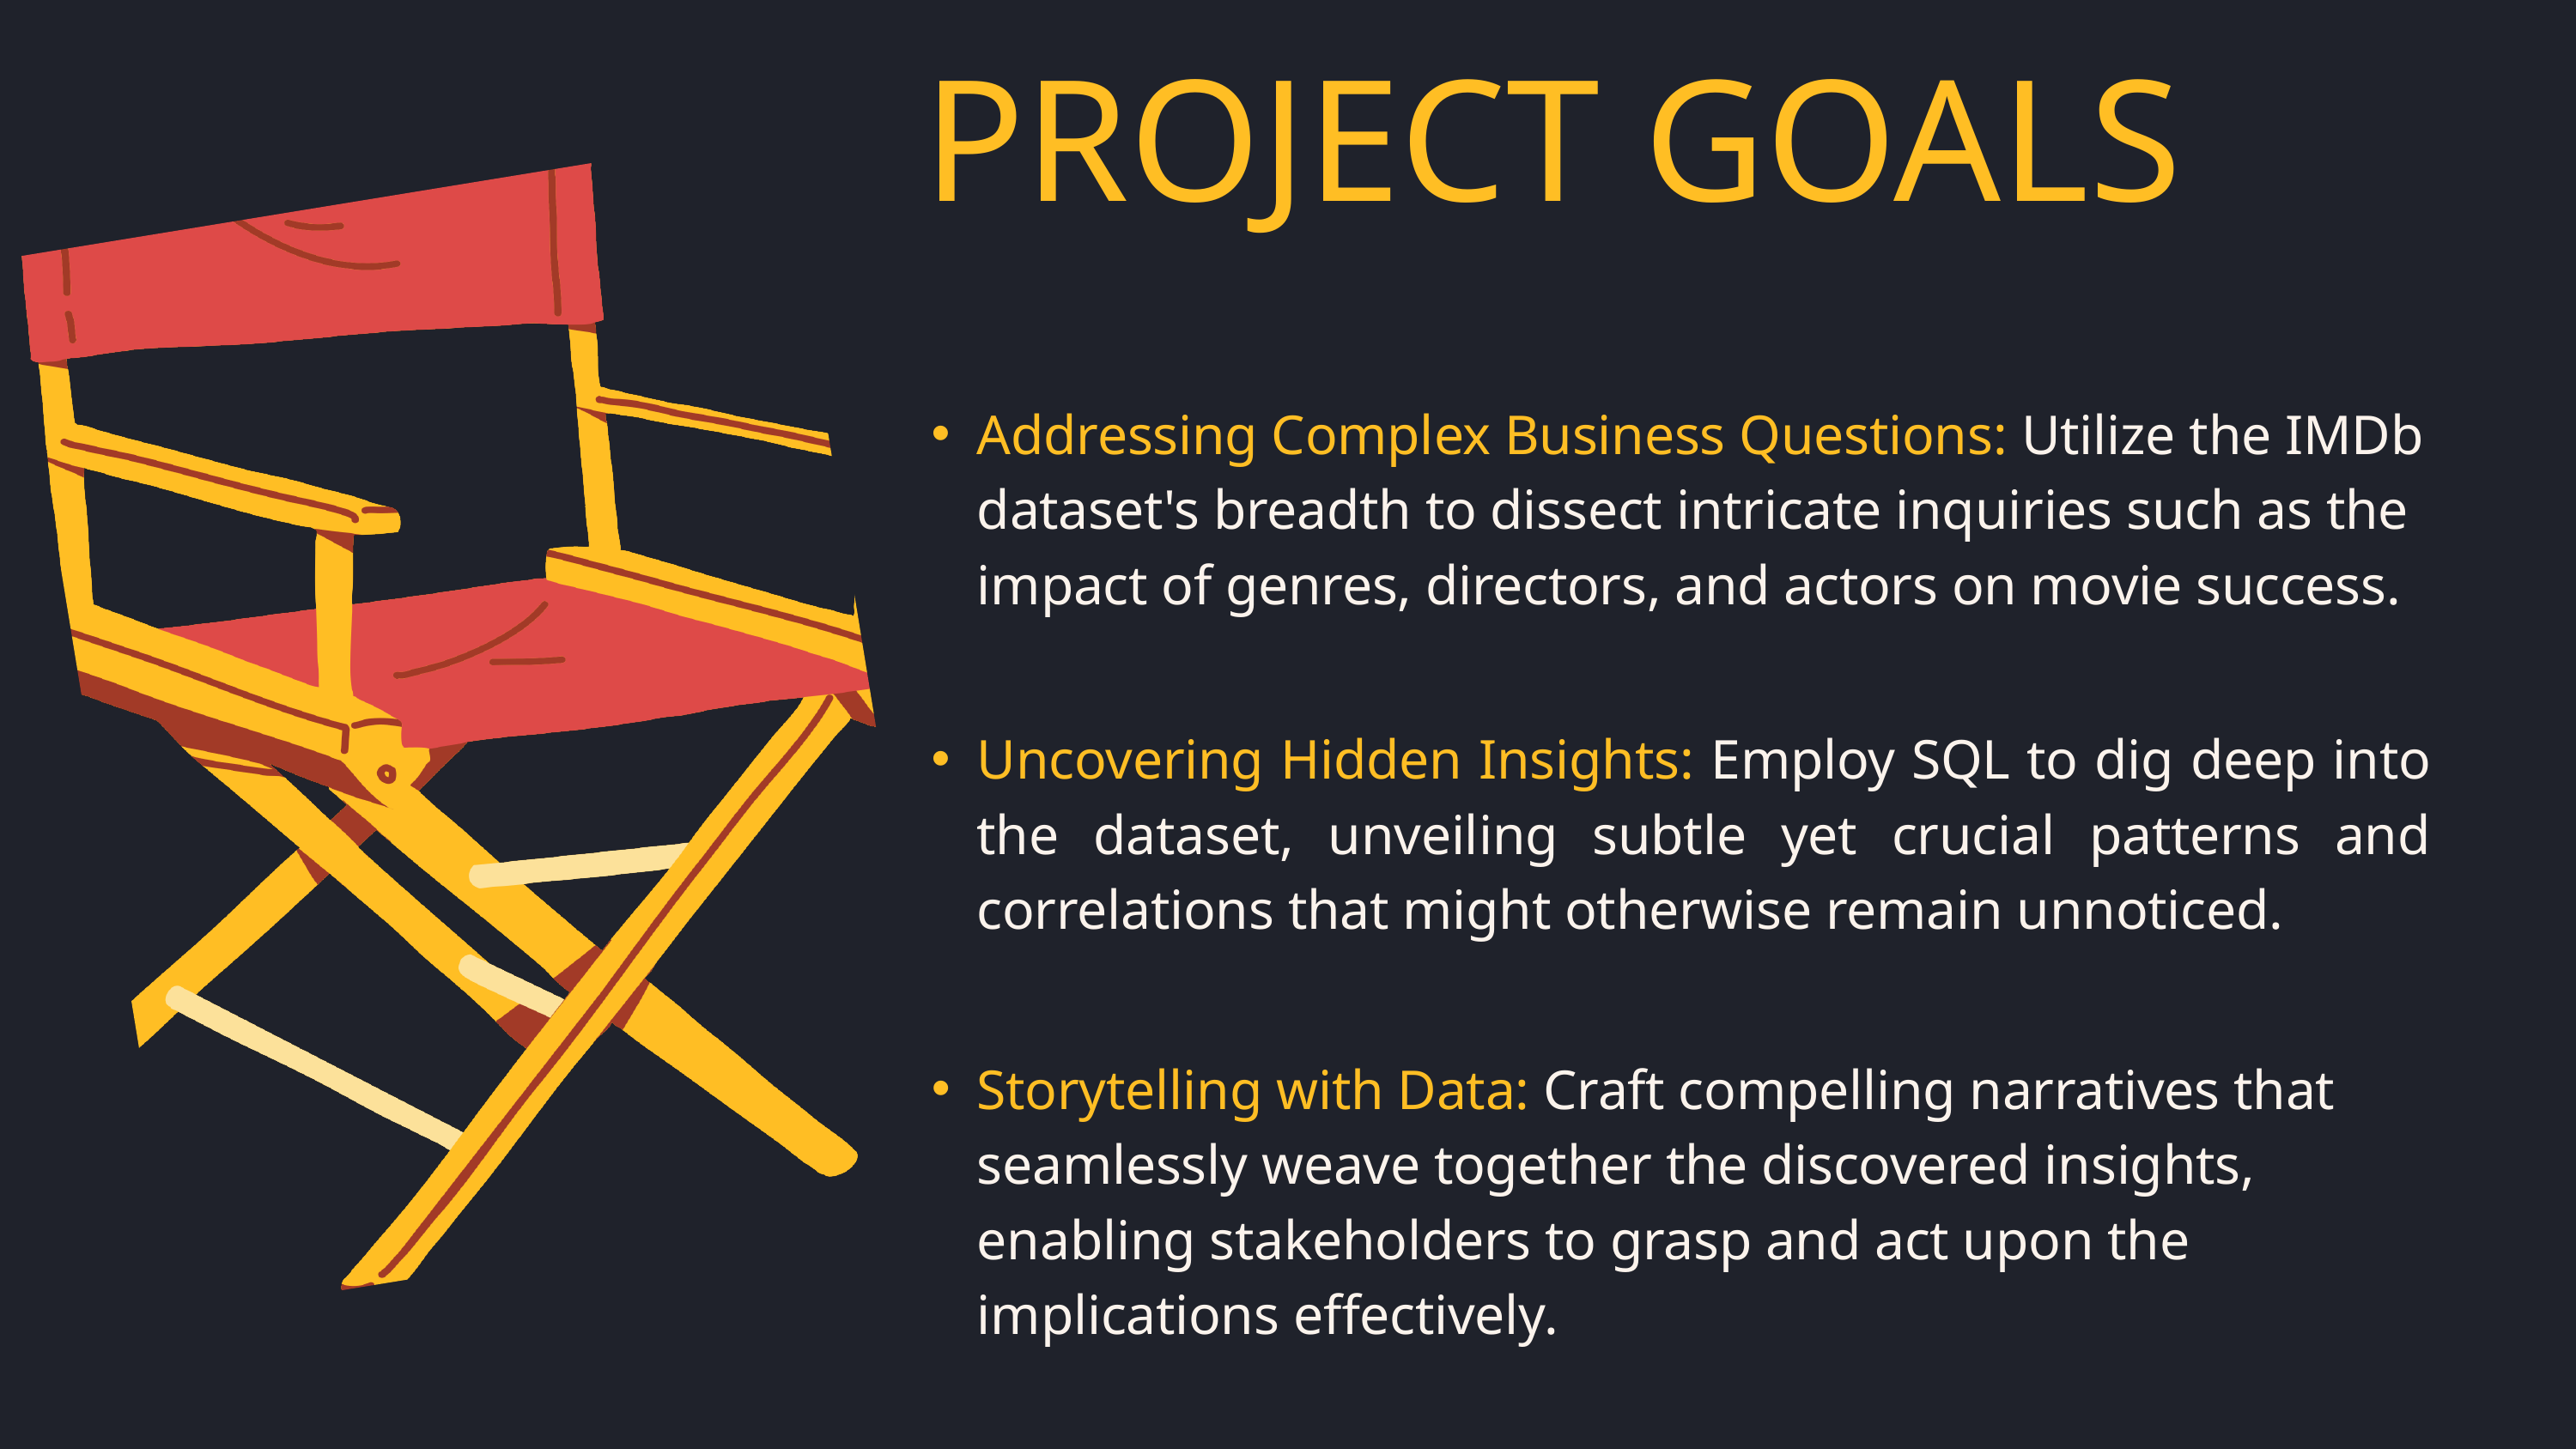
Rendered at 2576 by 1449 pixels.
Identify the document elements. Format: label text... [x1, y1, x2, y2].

text_box Addressing Complex Business Questions: Utilize the IMDb dataset's breadth to dissect intricate inquiries such as the impact of genres, directors, and actors on movie success. [885, 390, 2432, 615]
text_box Storytelling with Data: Craft compelling narratives that seamlessly weave together the discovered insights, enabling stakeholders to grasp and act upon the implications effectively. [885, 1045, 2433, 1346]
text_box PROJECT GOALS [923, 66, 2470, 235]
text_box [9, 132, 928, 1317]
text_box Uncovering Hidden Insights: Employ SQL to dig deep into the dataset, unveiling subtle yet crucial patterns and correlations that might otherwise remain unnoticed. [885, 714, 2432, 941]
